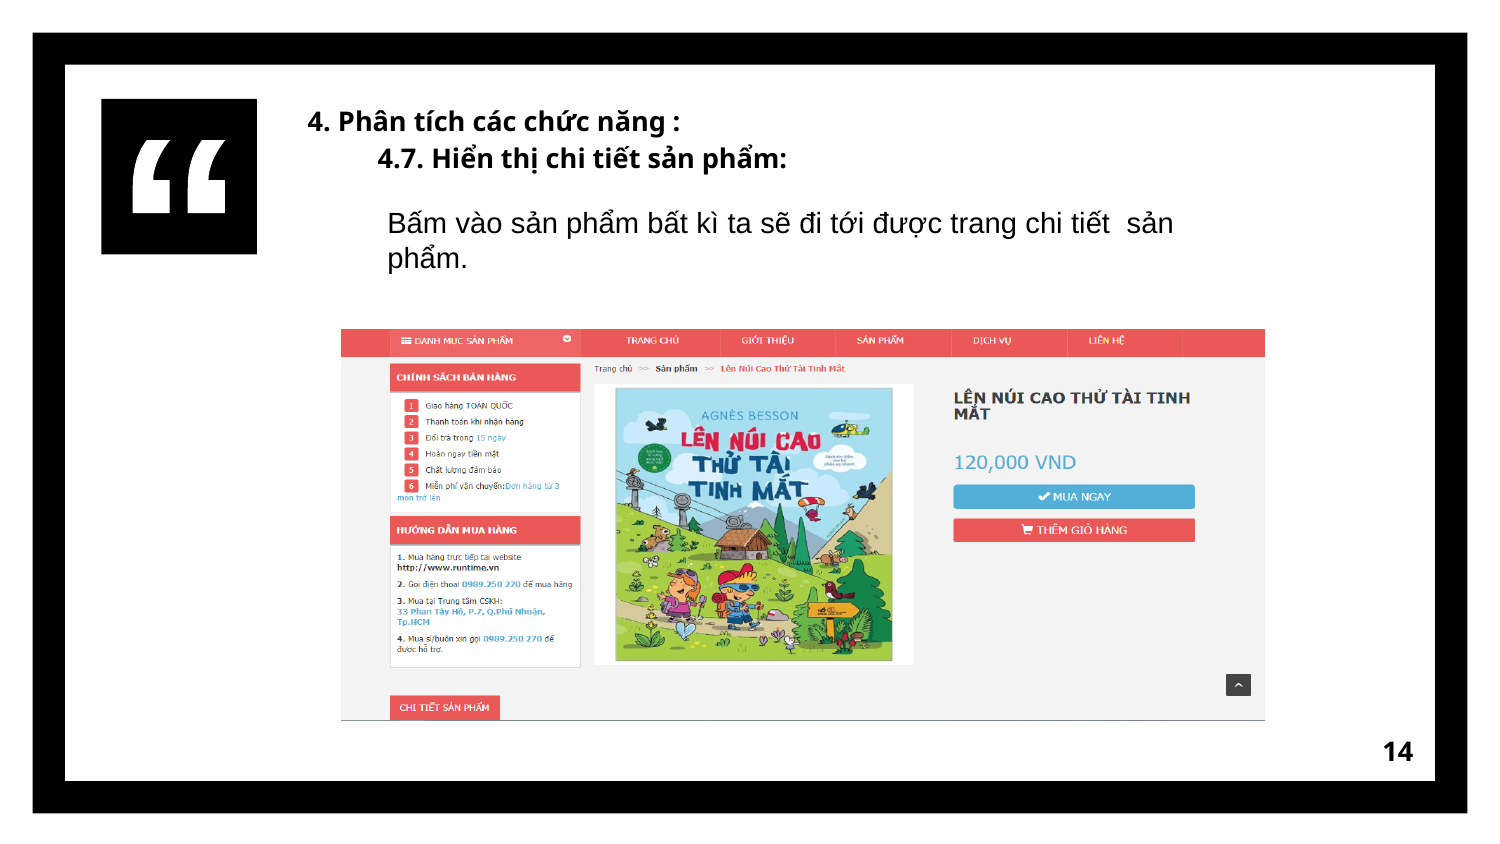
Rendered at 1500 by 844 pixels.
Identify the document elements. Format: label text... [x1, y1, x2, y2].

list 4. Phân tích các chức năng : 4.7. Hiển thị chi tiết sản phẩm: [292, 84, 1138, 221]
text_box Bấm vào sản phẩm bất kì ta sẽ đi tới được trang chi tiết sản phẩm. [372, 197, 1264, 282]
picture [340, 329, 1265, 721]
slide_number 14 [1338, 720, 1429, 786]
